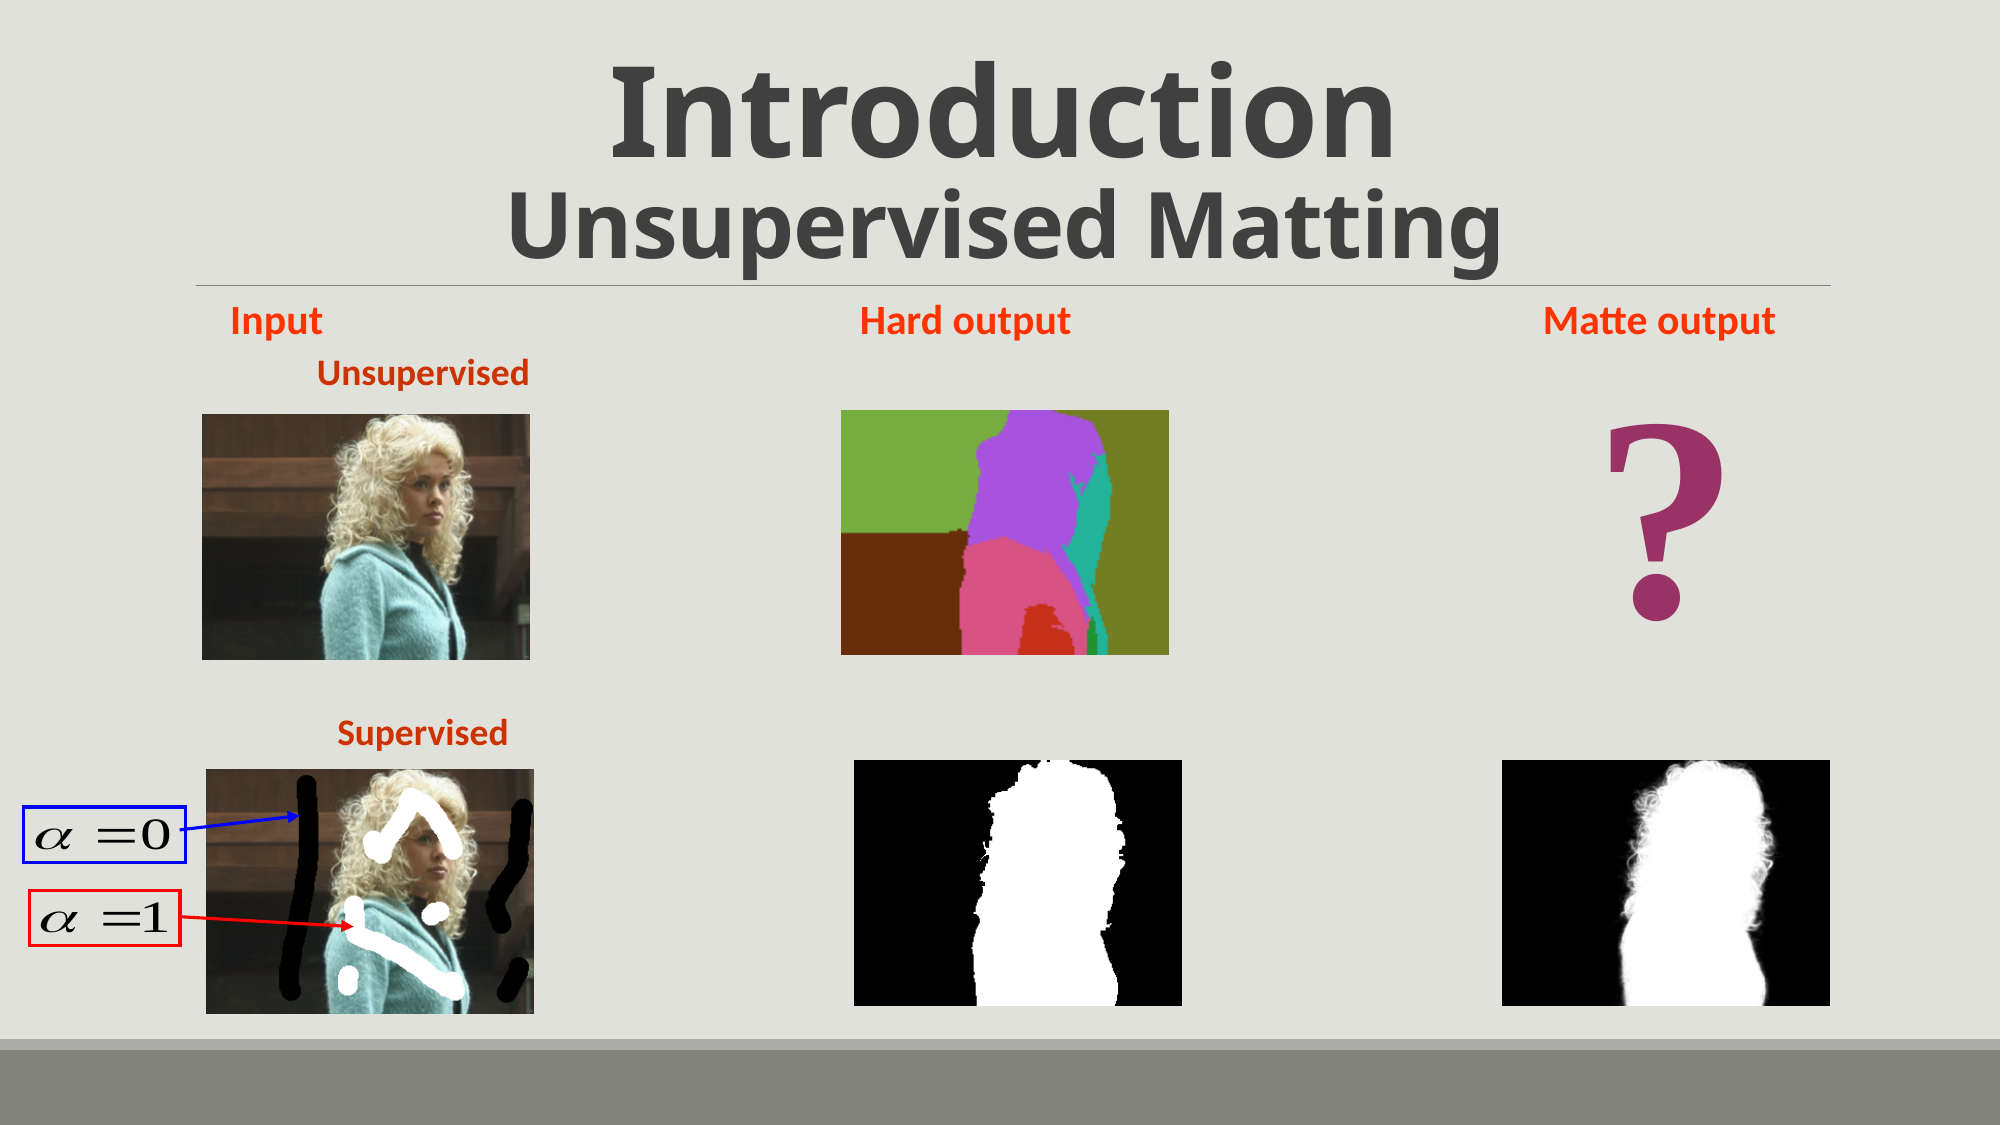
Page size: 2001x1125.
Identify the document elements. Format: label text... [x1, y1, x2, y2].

picture [1502, 760, 1831, 1006]
text_box Matte output [1433, 285, 1896, 350]
picture [854, 760, 1183, 1006]
text_box Hard output [739, 285, 1202, 350]
text_box ? [1547, 318, 1786, 684]
title Introduction Unsupervised Matting [180, 47, 1830, 285]
text_box Input [45, 285, 508, 337]
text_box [8, 340, 546, 660]
picture [840, 409, 1170, 656]
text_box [12, 700, 550, 1015]
